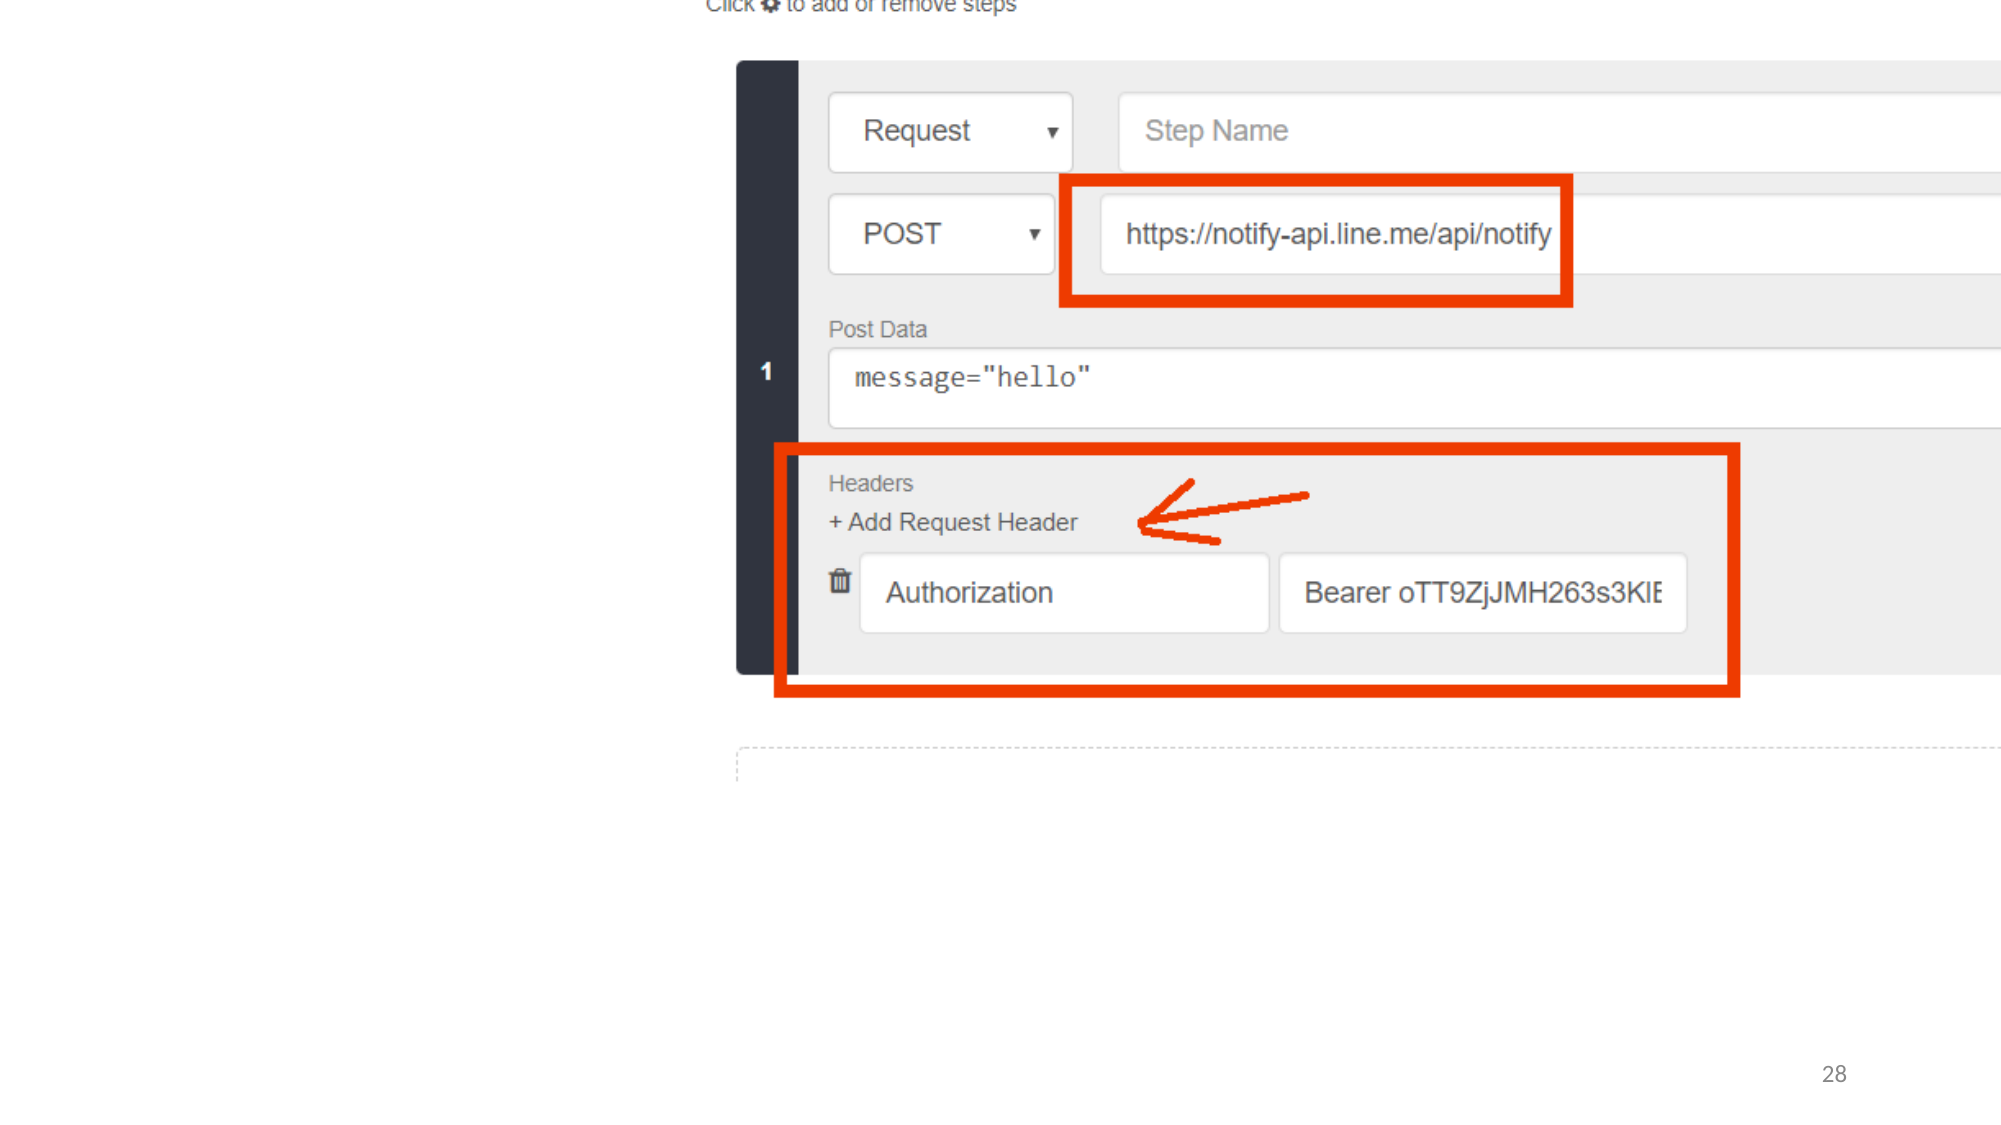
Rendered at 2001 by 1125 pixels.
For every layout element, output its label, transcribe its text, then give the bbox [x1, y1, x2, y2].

slide_number ‹#› [1412, 1042, 1863, 1103]
picture [653, 0, 2001, 782]
